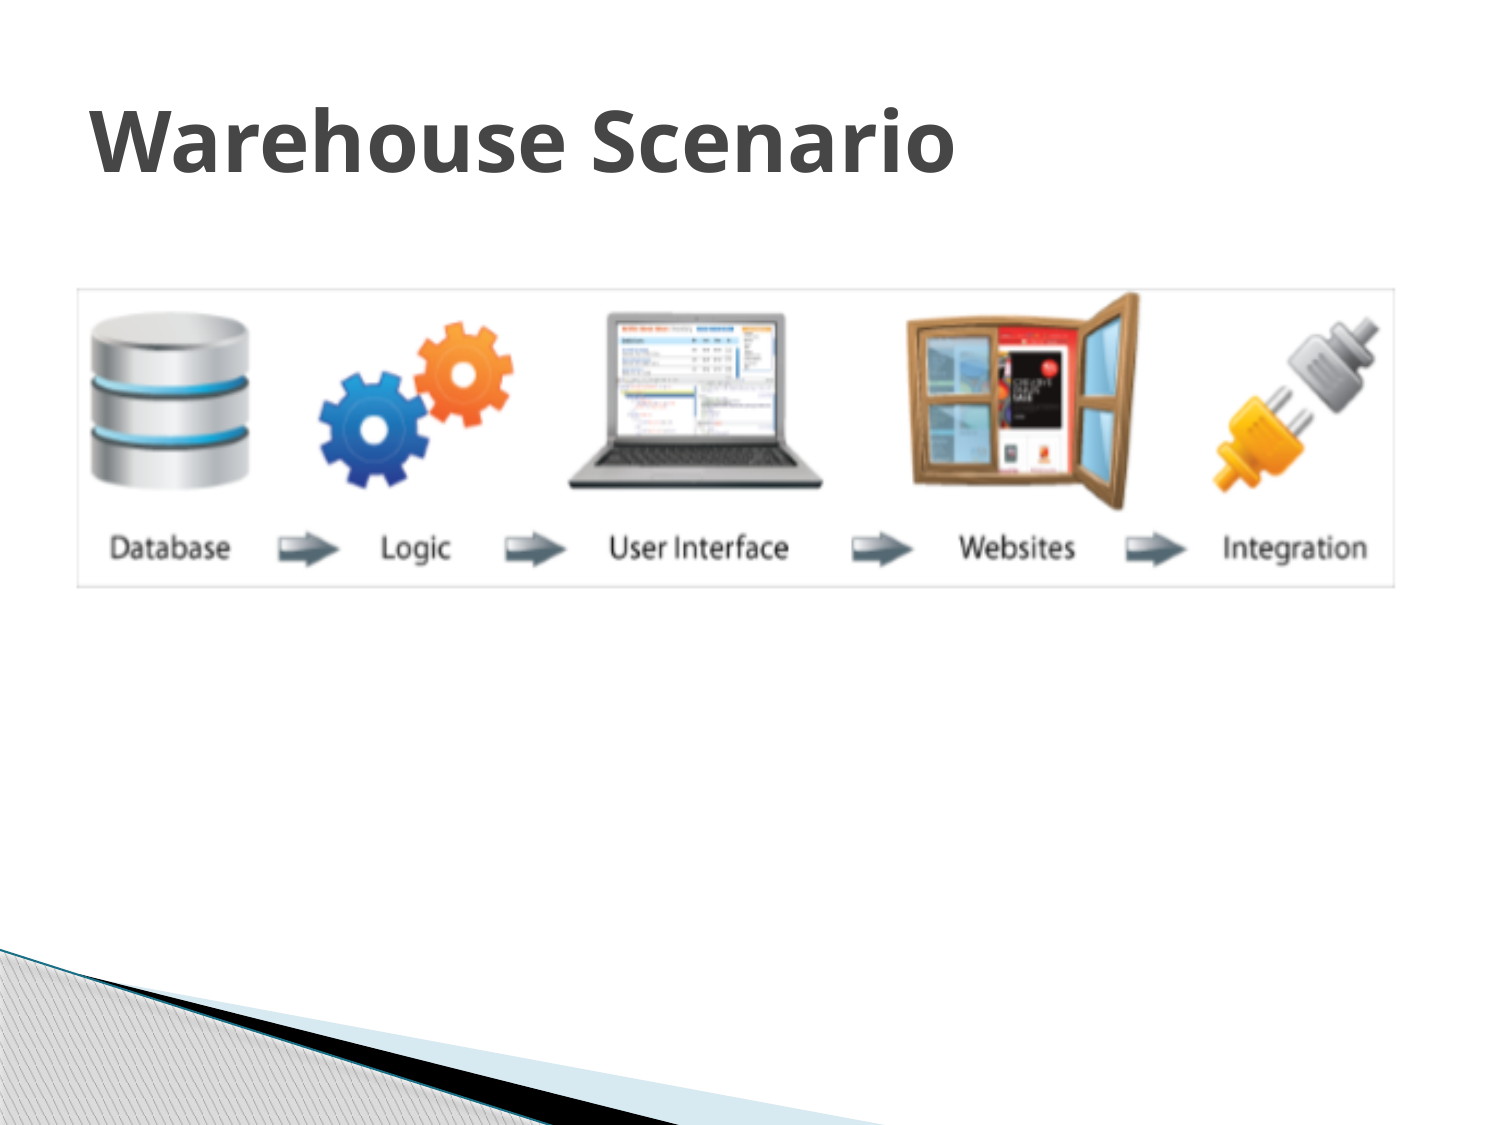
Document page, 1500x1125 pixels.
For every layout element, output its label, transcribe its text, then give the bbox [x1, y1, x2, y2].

picture [62, 268, 1413, 606]
title Warehouse Scenario [75, 45, 1425, 233]
